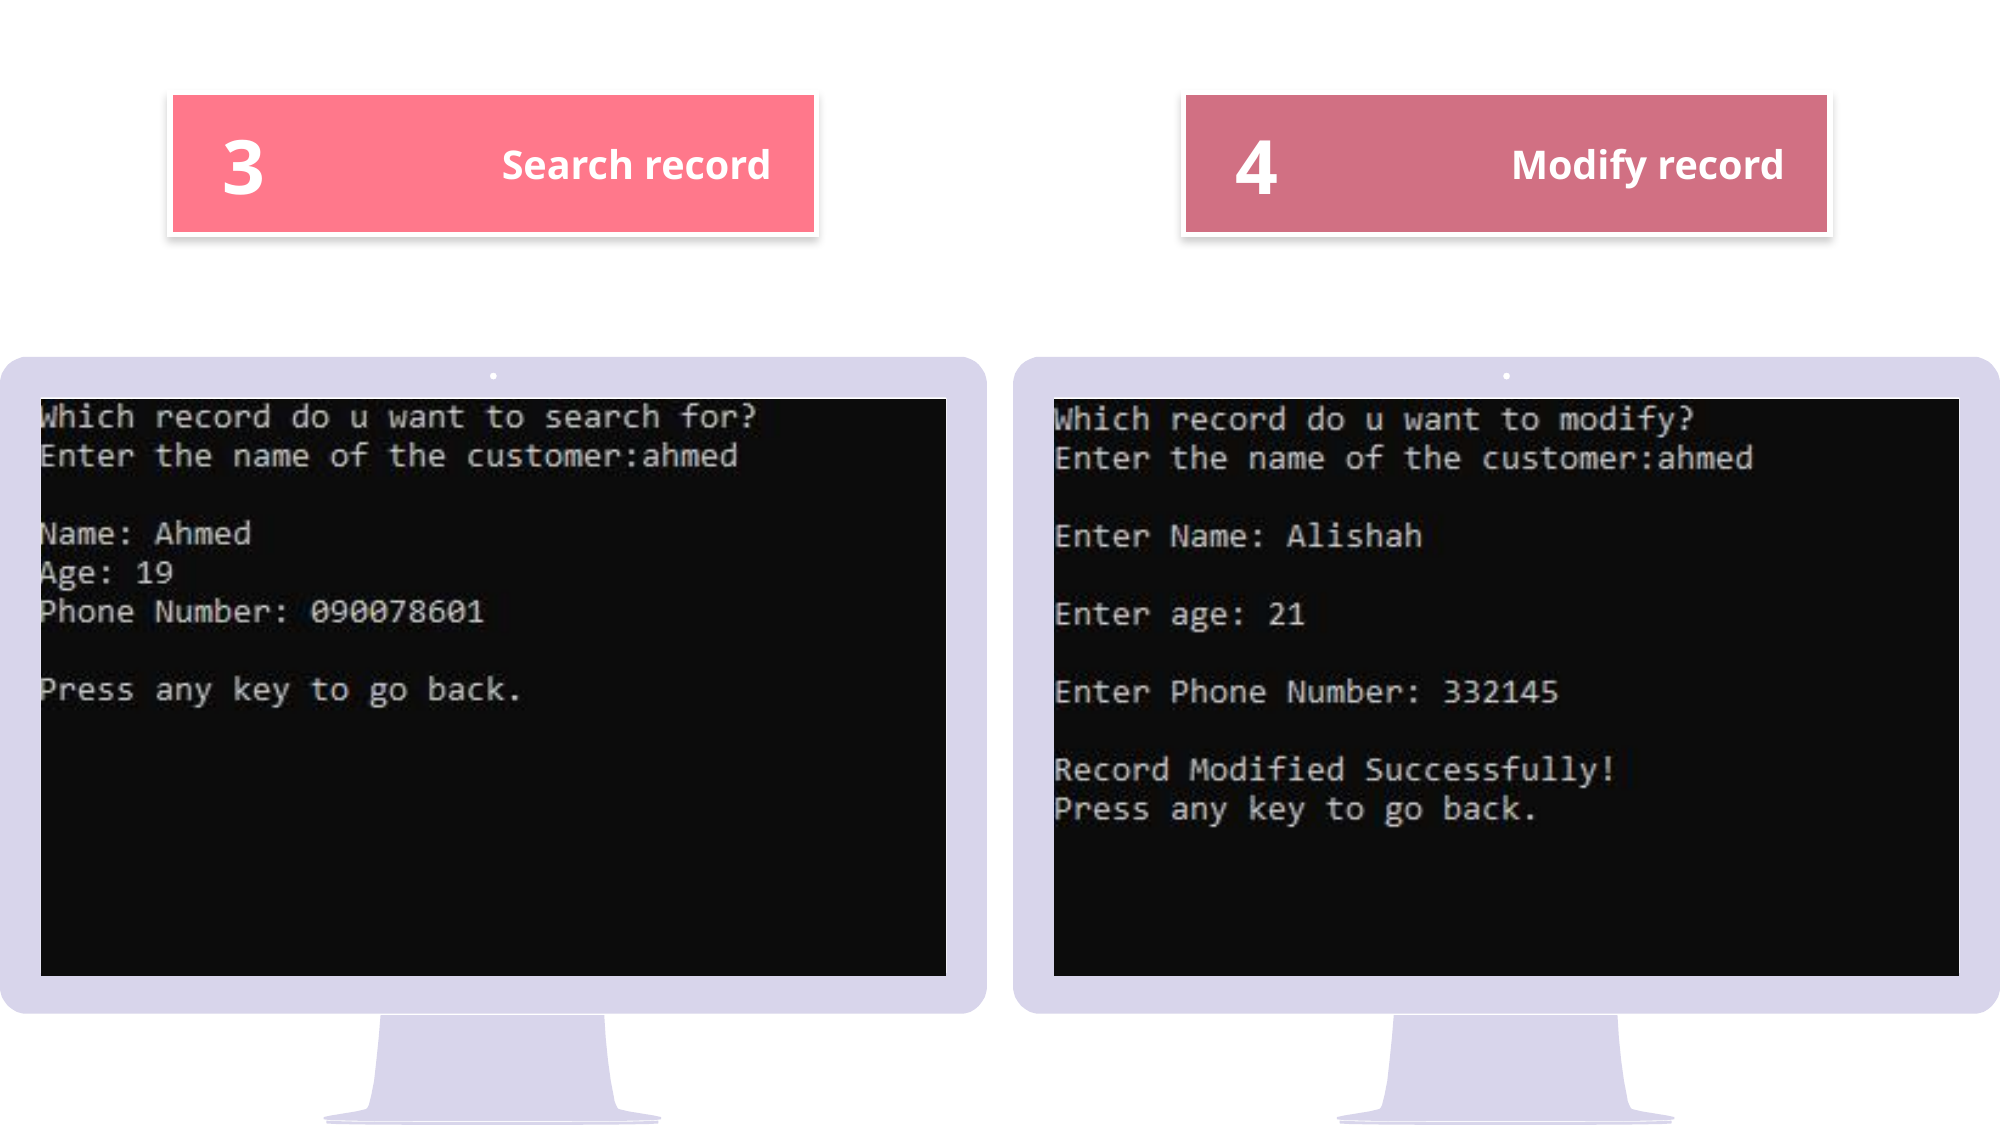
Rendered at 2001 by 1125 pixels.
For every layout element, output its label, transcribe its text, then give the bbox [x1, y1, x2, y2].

picture [1054, 398, 1959, 976]
text_box Search record [169, 92, 817, 235]
text_box [323, 1015, 662, 1125]
text_box Modify record [1183, 92, 1831, 235]
text_box [1013, 356, 2000, 1014]
text_box [0, 356, 987, 1014]
text_box 3 [169, 111, 318, 218]
text_box [1336, 1015, 1675, 1125]
picture [41, 398, 946, 976]
text_box 4 [1183, 111, 1331, 218]
